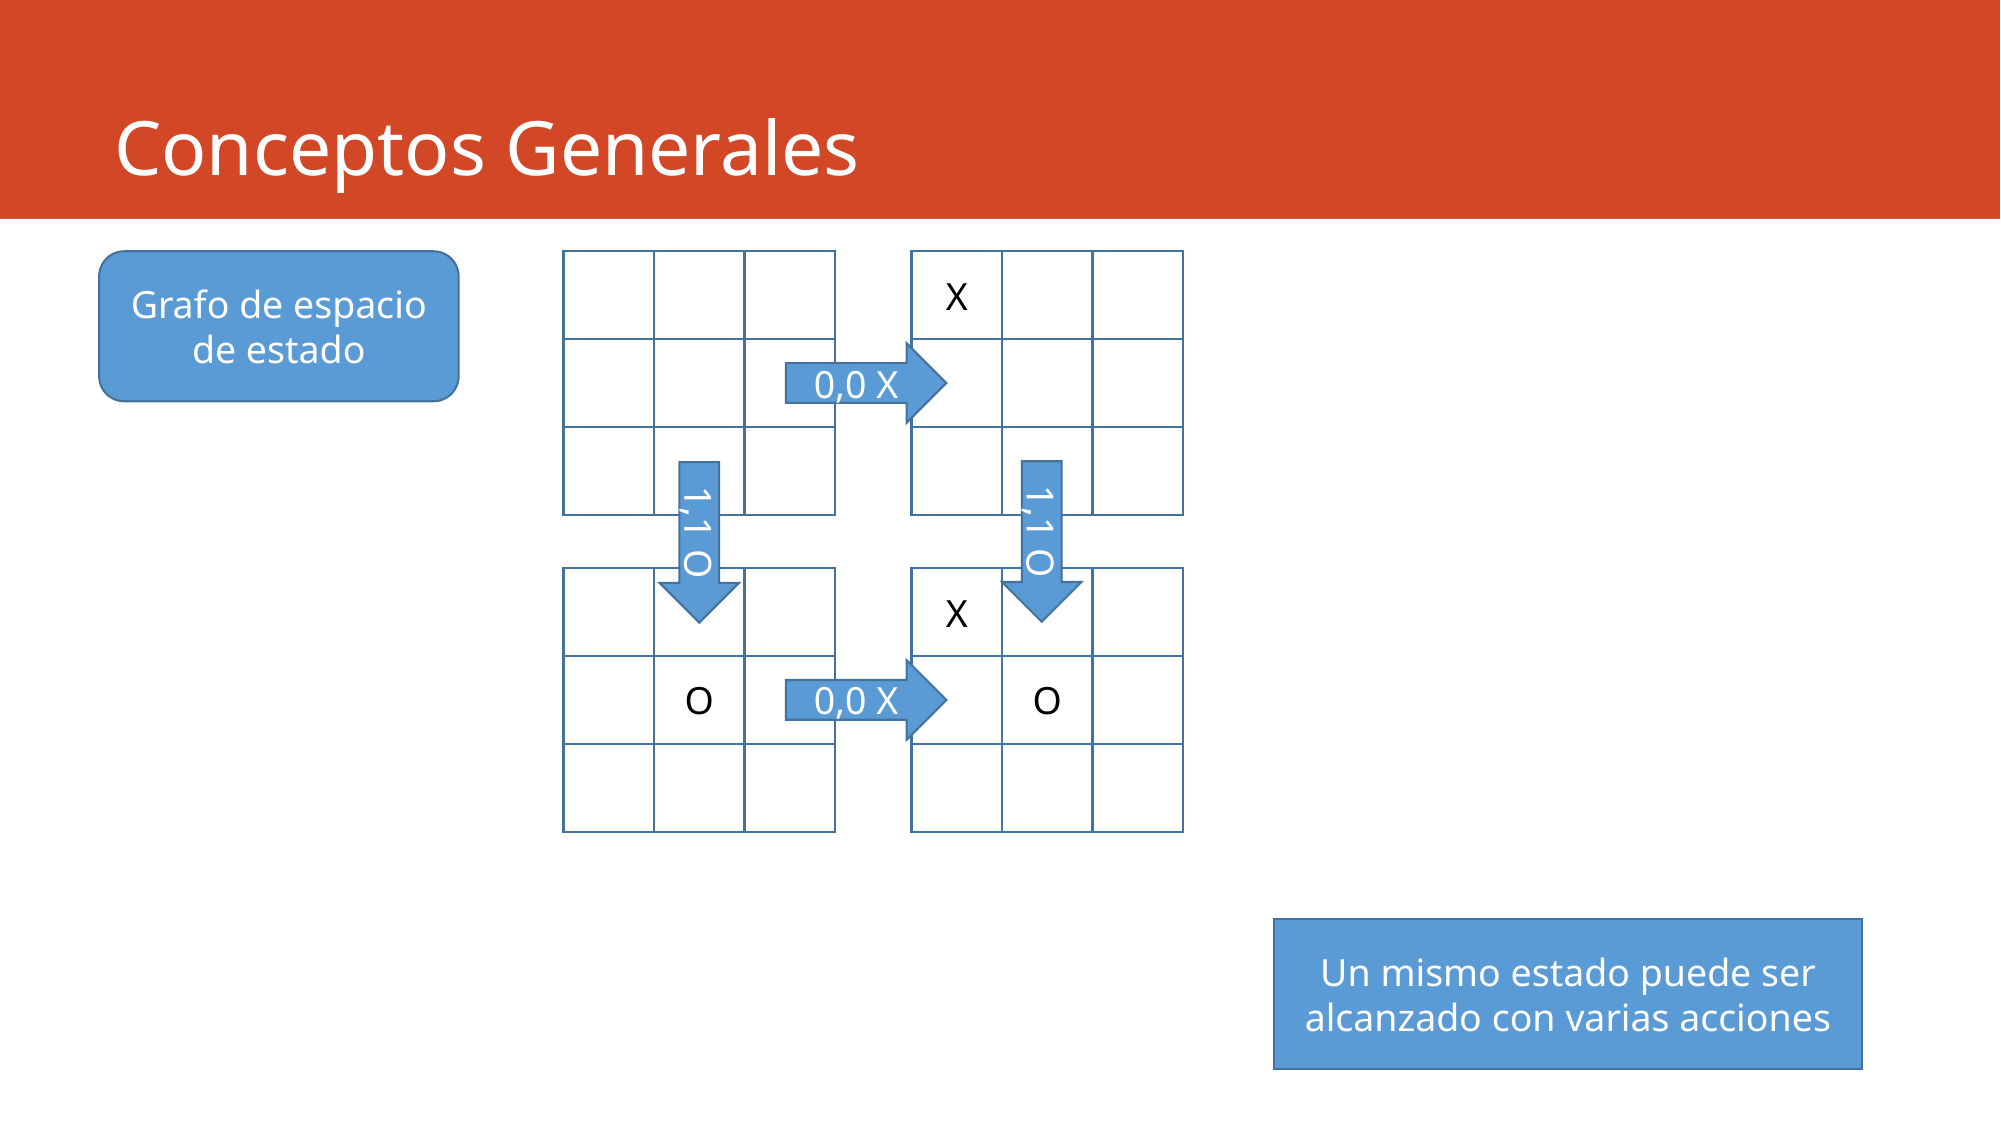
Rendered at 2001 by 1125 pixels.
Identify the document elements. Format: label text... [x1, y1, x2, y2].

text_box X [910, 250, 1001, 338]
text_box [653, 567, 744, 655]
text_box [562, 567, 653, 655]
text_box [910, 426, 1001, 516]
text_box [562, 426, 653, 516]
text_box [1092, 567, 1184, 655]
text_box [1001, 250, 1092, 338]
text_box Grafo de espacio de estado [98, 250, 460, 403]
text_box [744, 655, 836, 743]
text_box 1,1 O [999, 460, 1084, 624]
text_box [1092, 743, 1184, 833]
text_box [910, 743, 1001, 833]
text_box [653, 426, 744, 516]
text_box [1092, 655, 1184, 743]
text_box Un mismo estado puede ser alcanzado con varias acciones [1273, 918, 1863, 1070]
text_box [562, 338, 653, 426]
text_box [744, 743, 836, 833]
text_box 0,0 X [784, 657, 948, 743]
text_box O [1001, 655, 1092, 743]
text_box X [910, 567, 1001, 655]
text_box [744, 250, 836, 338]
text_box 0,0 X [784, 340, 948, 426]
text_box [1001, 567, 1092, 655]
text_box [1092, 250, 1184, 338]
text_box [653, 250, 744, 338]
text_box [1001, 426, 1092, 516]
text_box [910, 338, 1001, 426]
text_box [653, 743, 744, 833]
text_box [1001, 743, 1092, 833]
text_box [1092, 426, 1184, 516]
text_box [653, 338, 744, 426]
text_box O [653, 655, 744, 743]
title Conceptos Generales [99, 0, 1863, 199]
text_box [562, 250, 653, 338]
text_box [744, 338, 836, 426]
text_box [1001, 338, 1092, 426]
text_box [562, 743, 653, 833]
text_box 1,1 O [657, 461, 742, 625]
text_box [562, 655, 653, 743]
text_box [744, 426, 836, 516]
text_box [910, 655, 1001, 743]
text_box [744, 567, 836, 655]
text_box [1092, 338, 1184, 426]
